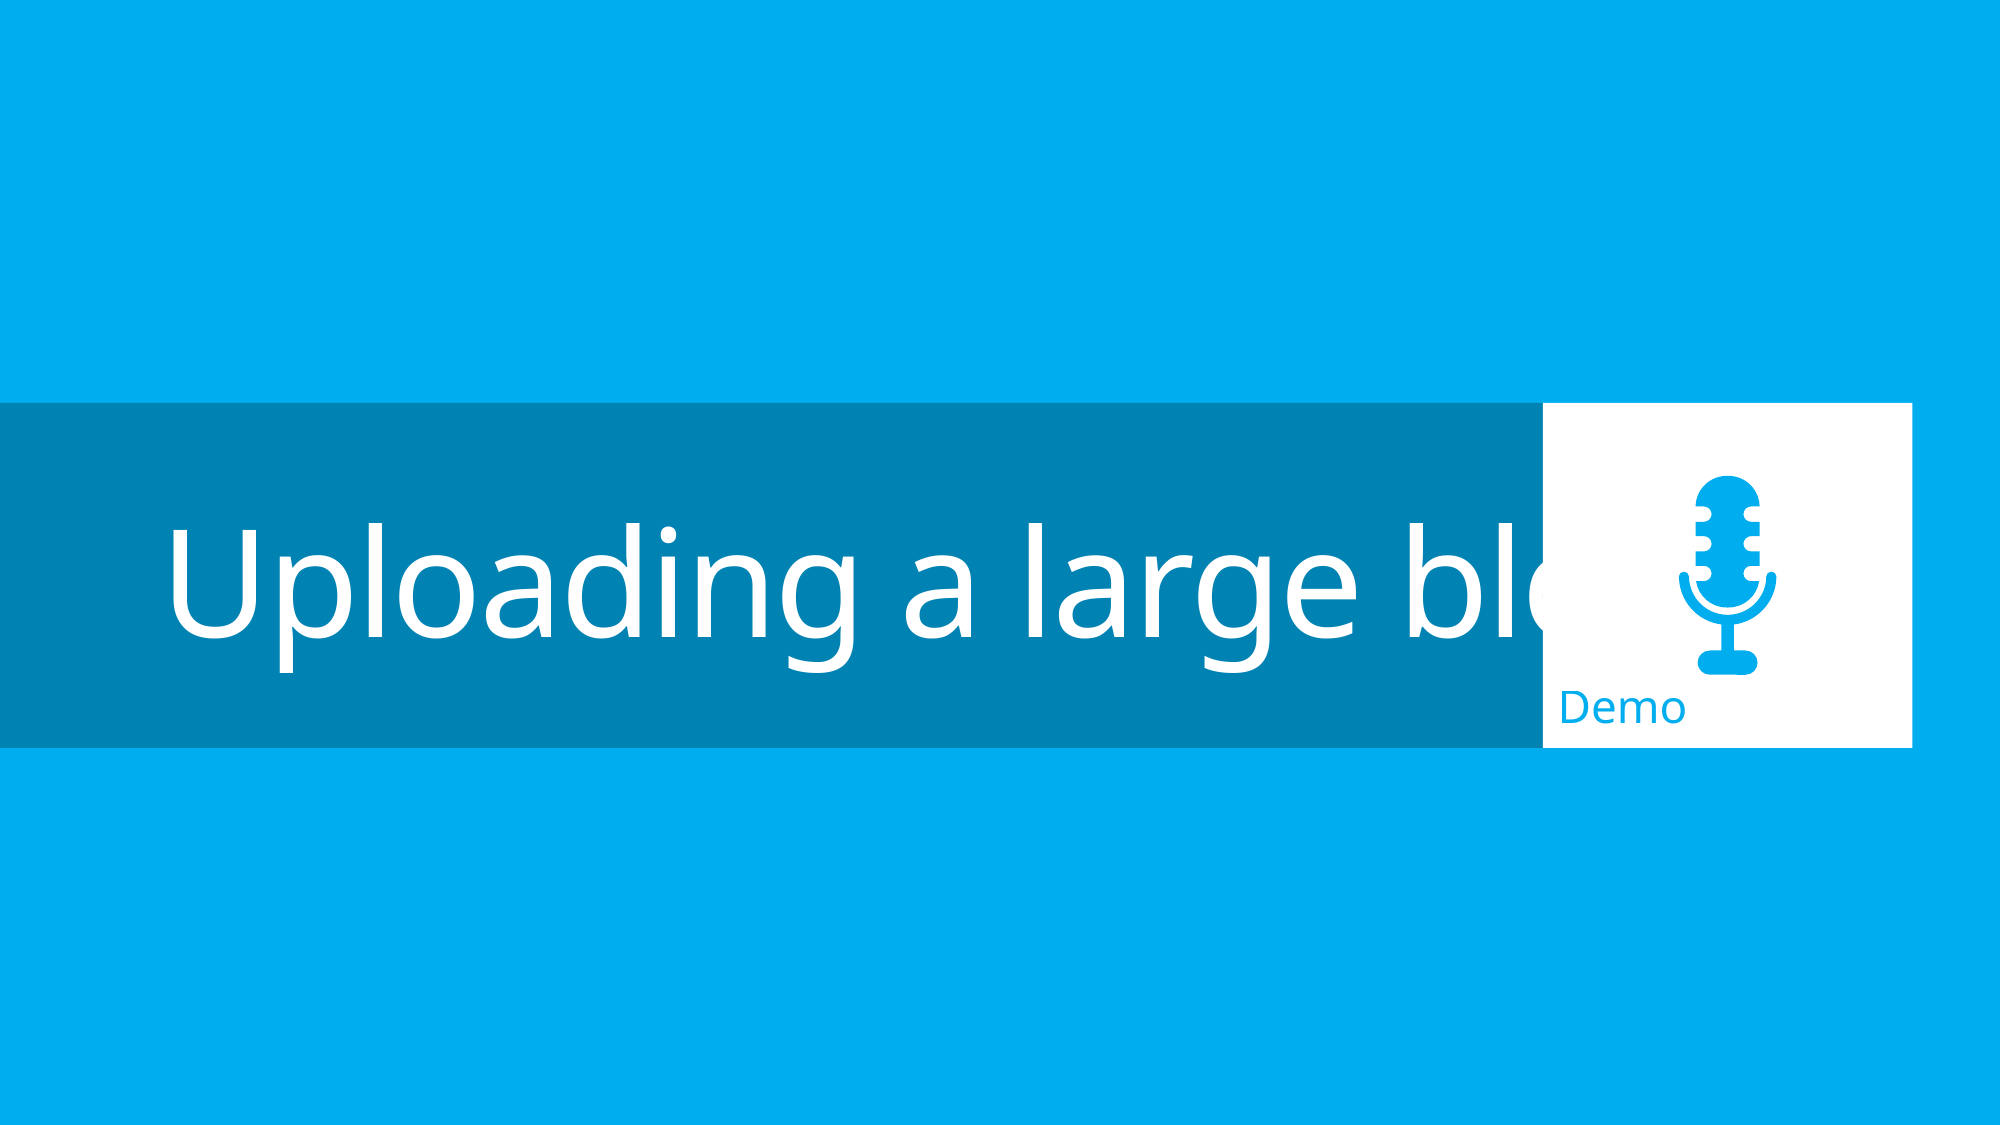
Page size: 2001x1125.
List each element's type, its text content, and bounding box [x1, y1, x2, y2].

text_box [0, 402, 1542, 749]
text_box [1542, 237, 2000, 914]
title Uploading a large blob [160, 505, 1542, 670]
